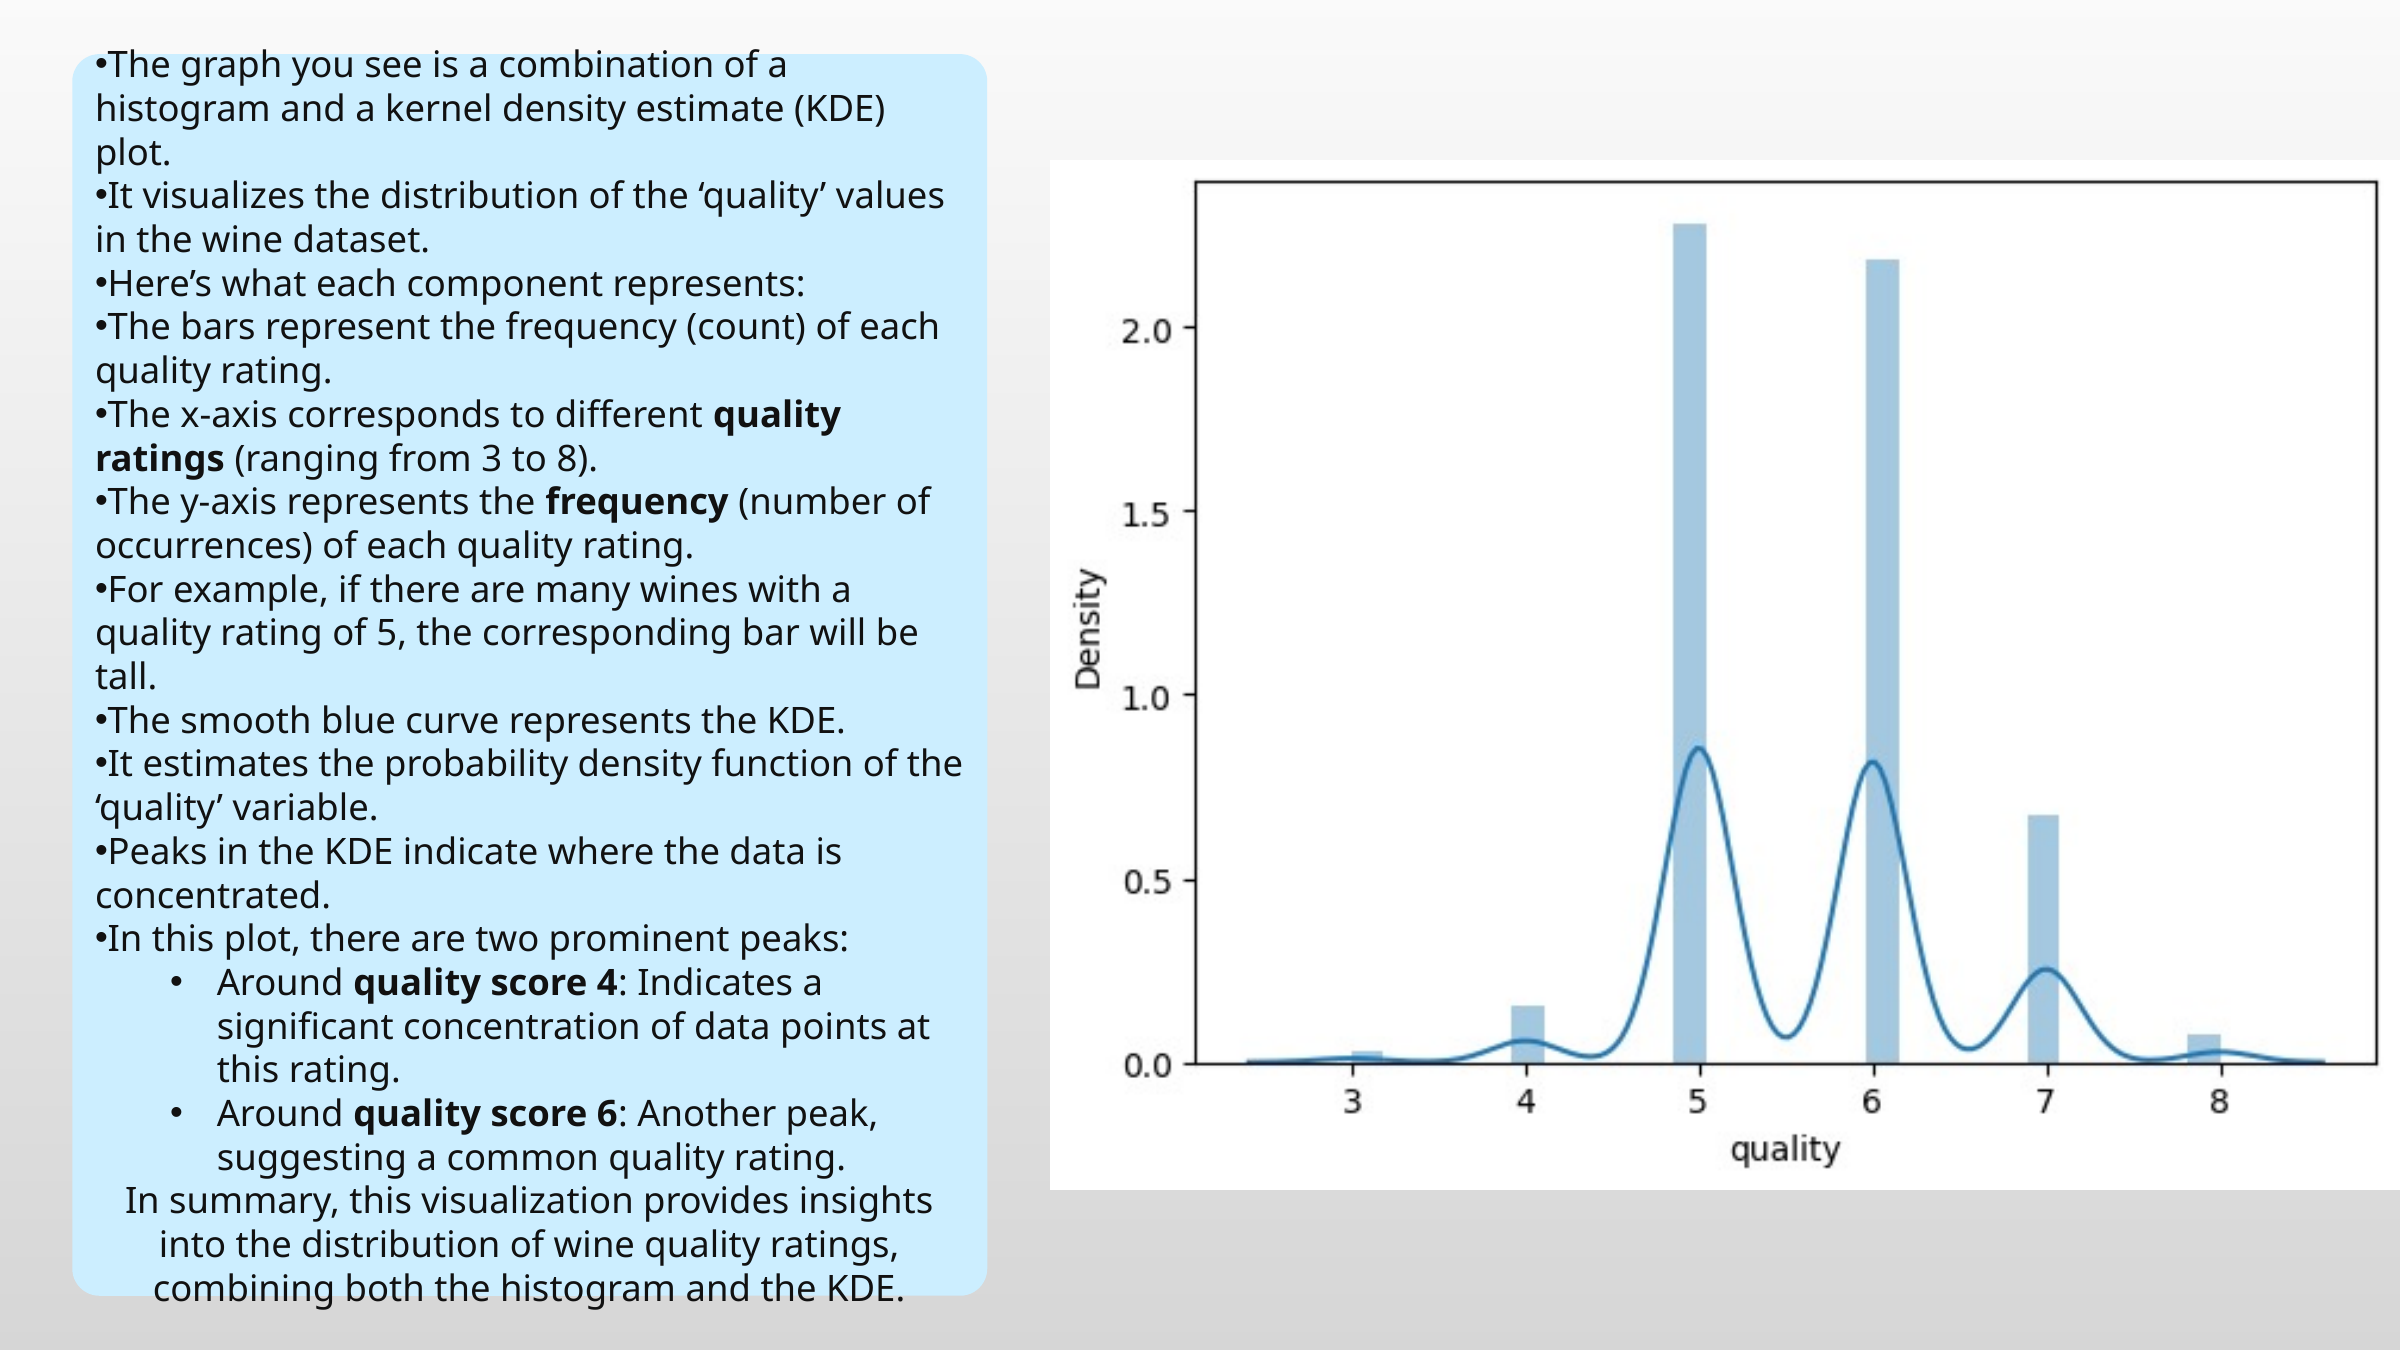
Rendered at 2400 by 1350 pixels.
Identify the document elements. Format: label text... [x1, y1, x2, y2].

text_box The graph you see is a combination of a histogram and a kernel density estimate (KDE) plot. It visualizes the distribution of the ‘quality’ values in the wine dataset. Here’s what each component represents: The bars represent the frequency (count) of each quality rating. The x-axis corresponds to different quality ratings (ranging from 3 to 8). The y-axis represents the frequency (number of occurrences) of each quality rating. For example, if there are many wines with a quality rating of 5, the corresponding bar will be tall. The smooth blue curve represents the KDE. It estimates the probability density function of the ‘quality’ variable. Peaks in the KDE indicate where the data is concentrated. In this plot, there are two prominent peaks: Around quality score 4: Indicates a significant concentration of data points at this rating. Around quality score 6: Another peak, suggesting a common quality rating. In summary, this visualization provides insights into the distribution of wine quality ratings, combining both the histogram and the KDE. [71, 53, 989, 1297]
picture [1049, 160, 2400, 1190]
